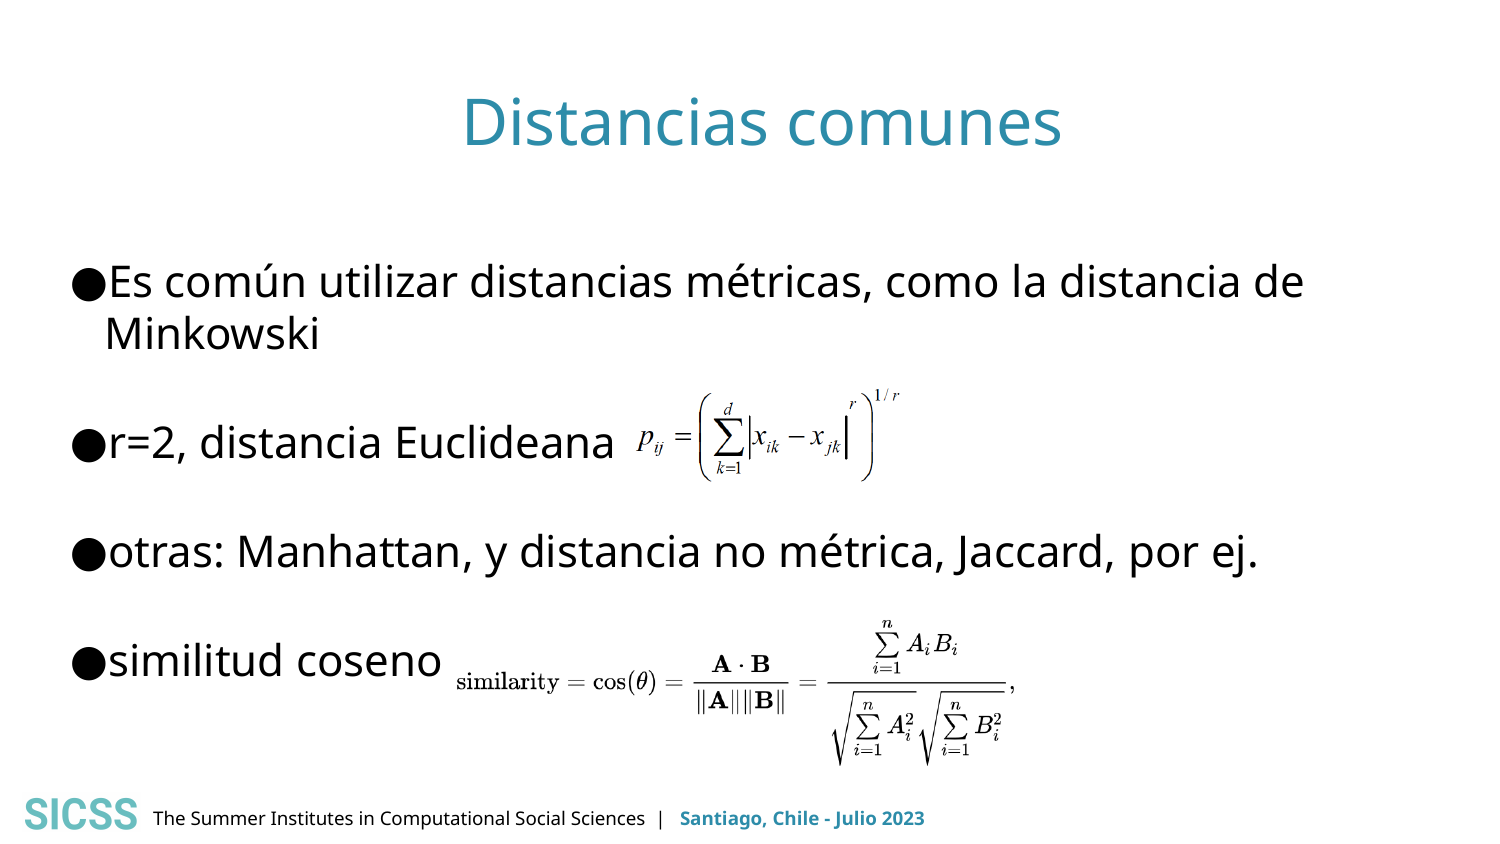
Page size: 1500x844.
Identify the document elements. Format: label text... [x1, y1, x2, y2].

list Es común utilizar distancias métricas, como la distancia de Minkowski r=2, distancia Euclideana otras: Manhattan, y distancia no métrica, Jaccard, por ej. similitud coseno [51, 189, 1449, 750]
picture [22, 792, 141, 832]
picture [624, 381, 907, 490]
title Distancias comunes [51, 72, 1449, 167]
picture [440, 615, 1025, 769]
